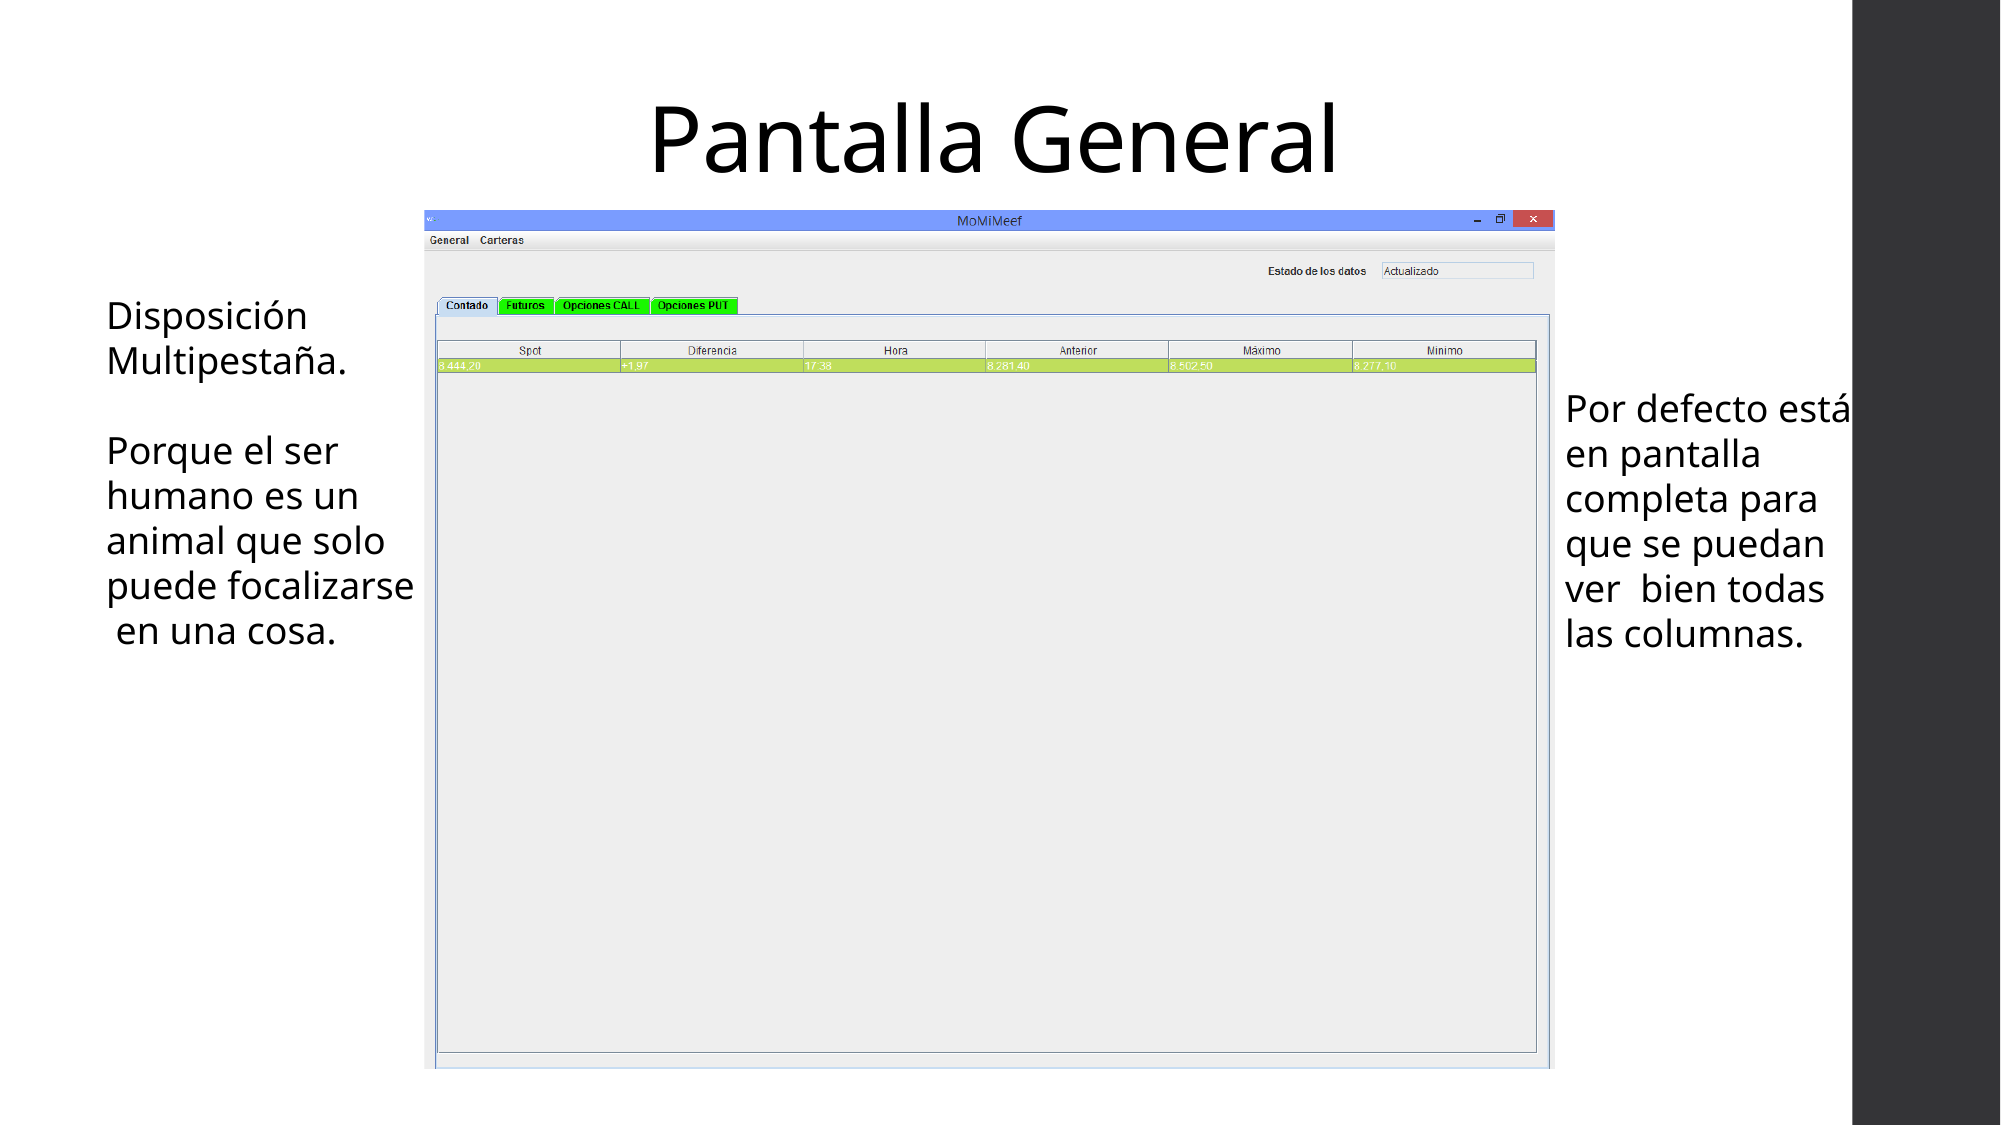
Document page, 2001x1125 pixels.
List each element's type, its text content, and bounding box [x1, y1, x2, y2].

picture [424, 209, 1556, 1069]
title Pantalla General [199, 37, 1790, 200]
text_box Por defecto está en pantalla completa para que se puedan ver bien todas las columnas. [1563, 377, 1867, 708]
text_box Disposición Multipestaña. Porque el ser humano es un animal que solo puede focalizarse en una cosa. [91, 284, 417, 660]
